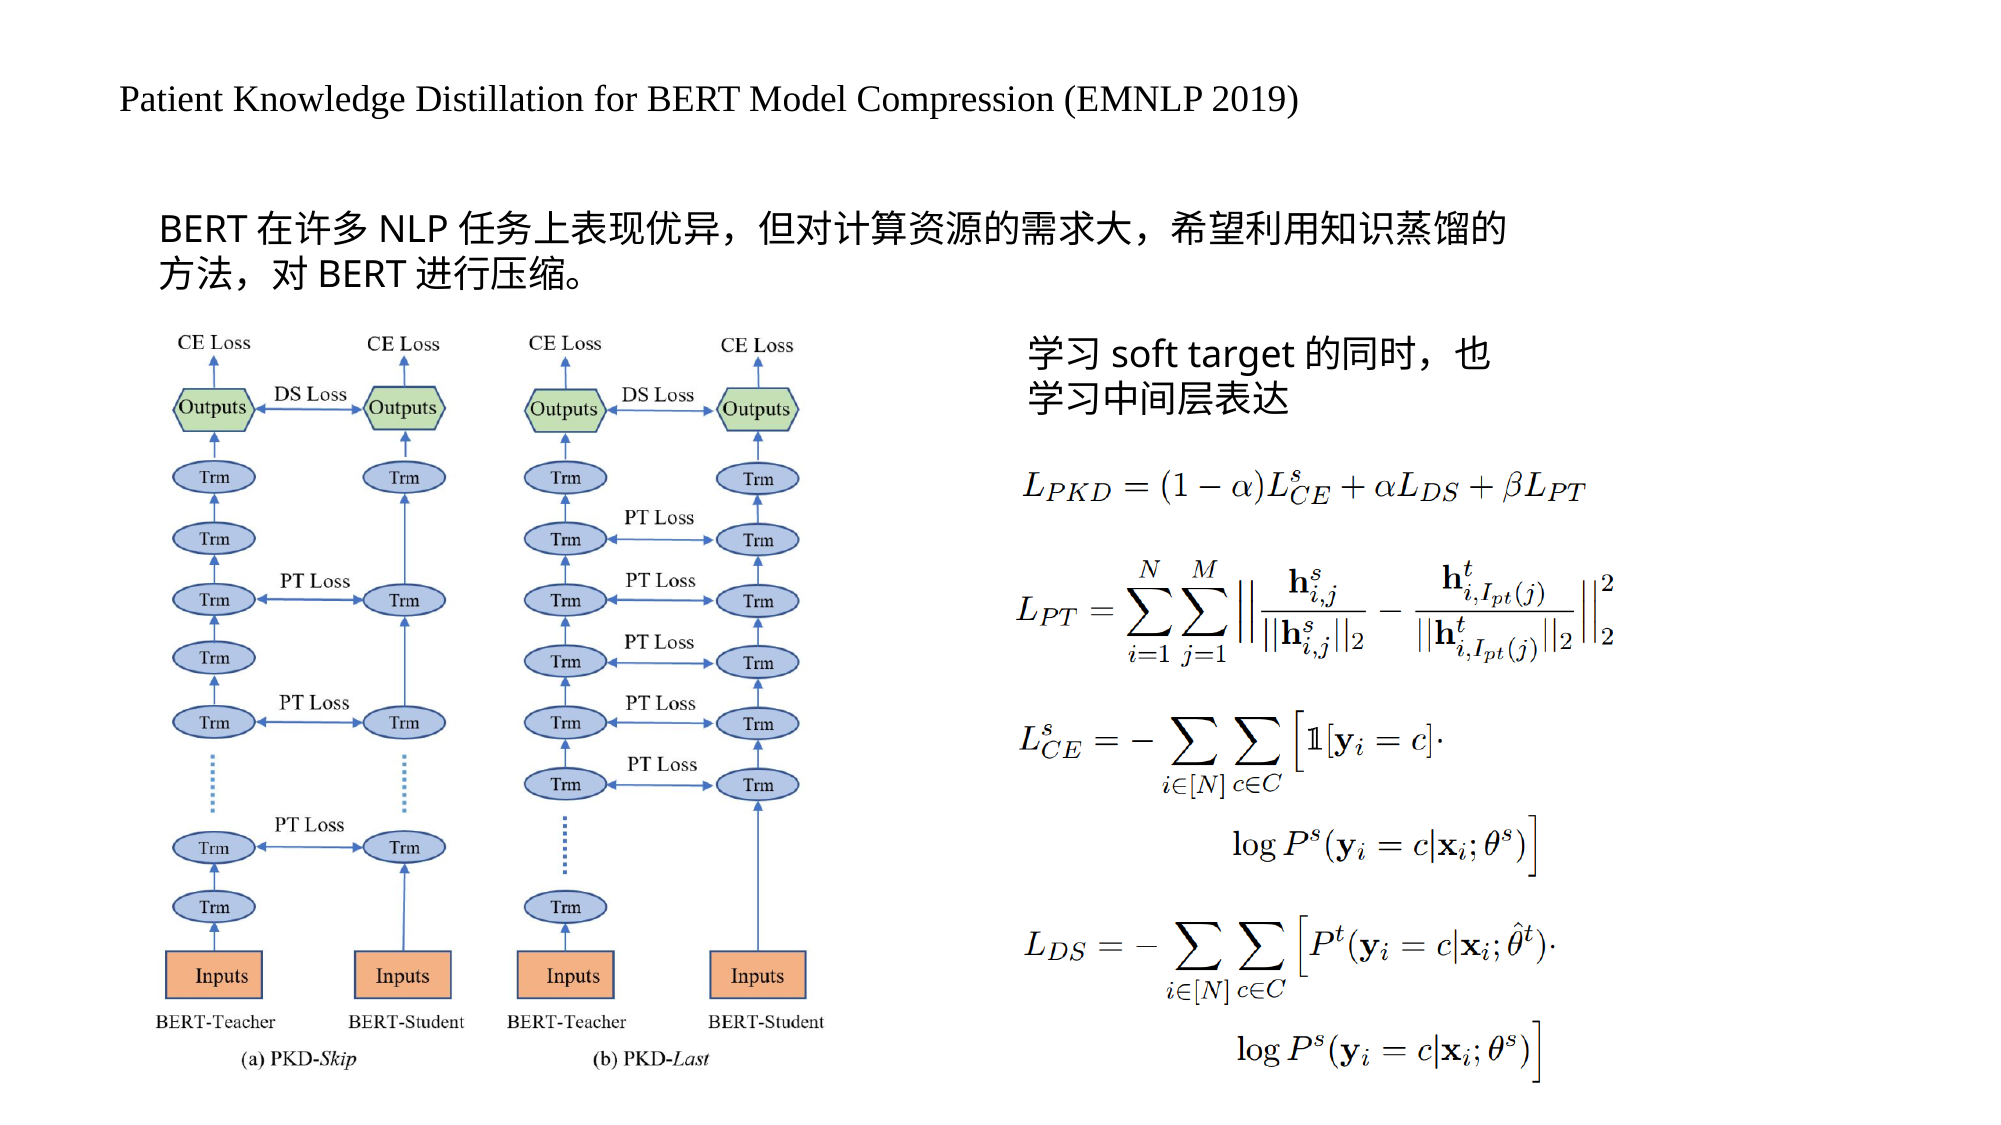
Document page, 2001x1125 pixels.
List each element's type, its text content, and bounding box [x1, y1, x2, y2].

text_box 学习soft target的同时，也学习中间层表达 [1012, 322, 1539, 427]
picture [1012, 702, 1550, 881]
picture [1012, 454, 1596, 514]
picture [1012, 913, 1561, 1084]
text_box Patient Knowledge Distillation for BERT Model Compression (EMNLP 2019) [104, 66, 1833, 127]
text_box BERT在许多NLP任务上表现优异，但对计算资源的需求大，希望利用知识蒸馏的方法，对BERT进行压缩。 [143, 198, 1549, 303]
picture [150, 320, 837, 1084]
picture [1012, 552, 1628, 670]
